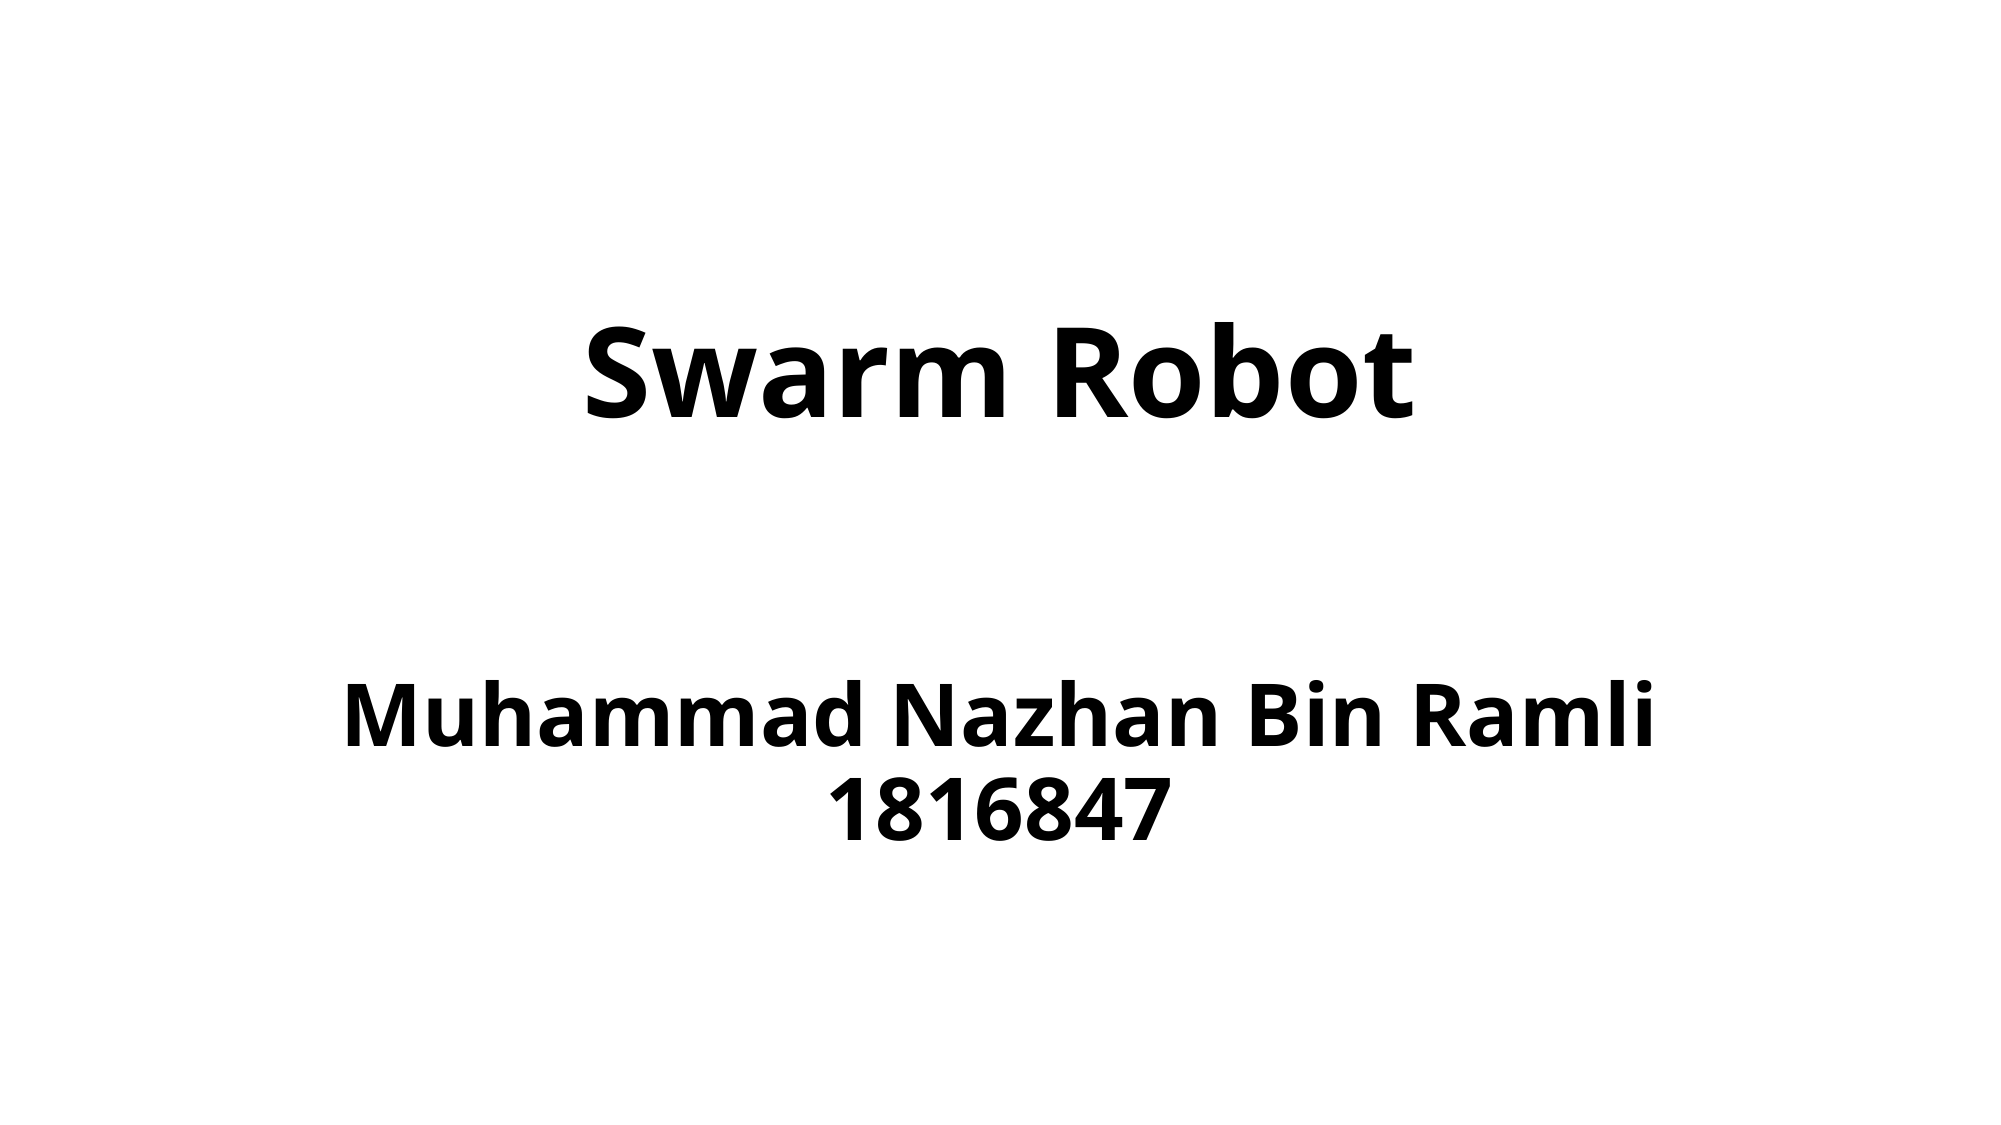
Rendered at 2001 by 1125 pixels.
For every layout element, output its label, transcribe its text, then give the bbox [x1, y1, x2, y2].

text_box Muhammad Nazhan Bin Ramli 1816847 [249, 601, 1750, 867]
title Swarm Robot [249, 210, 1750, 601]
